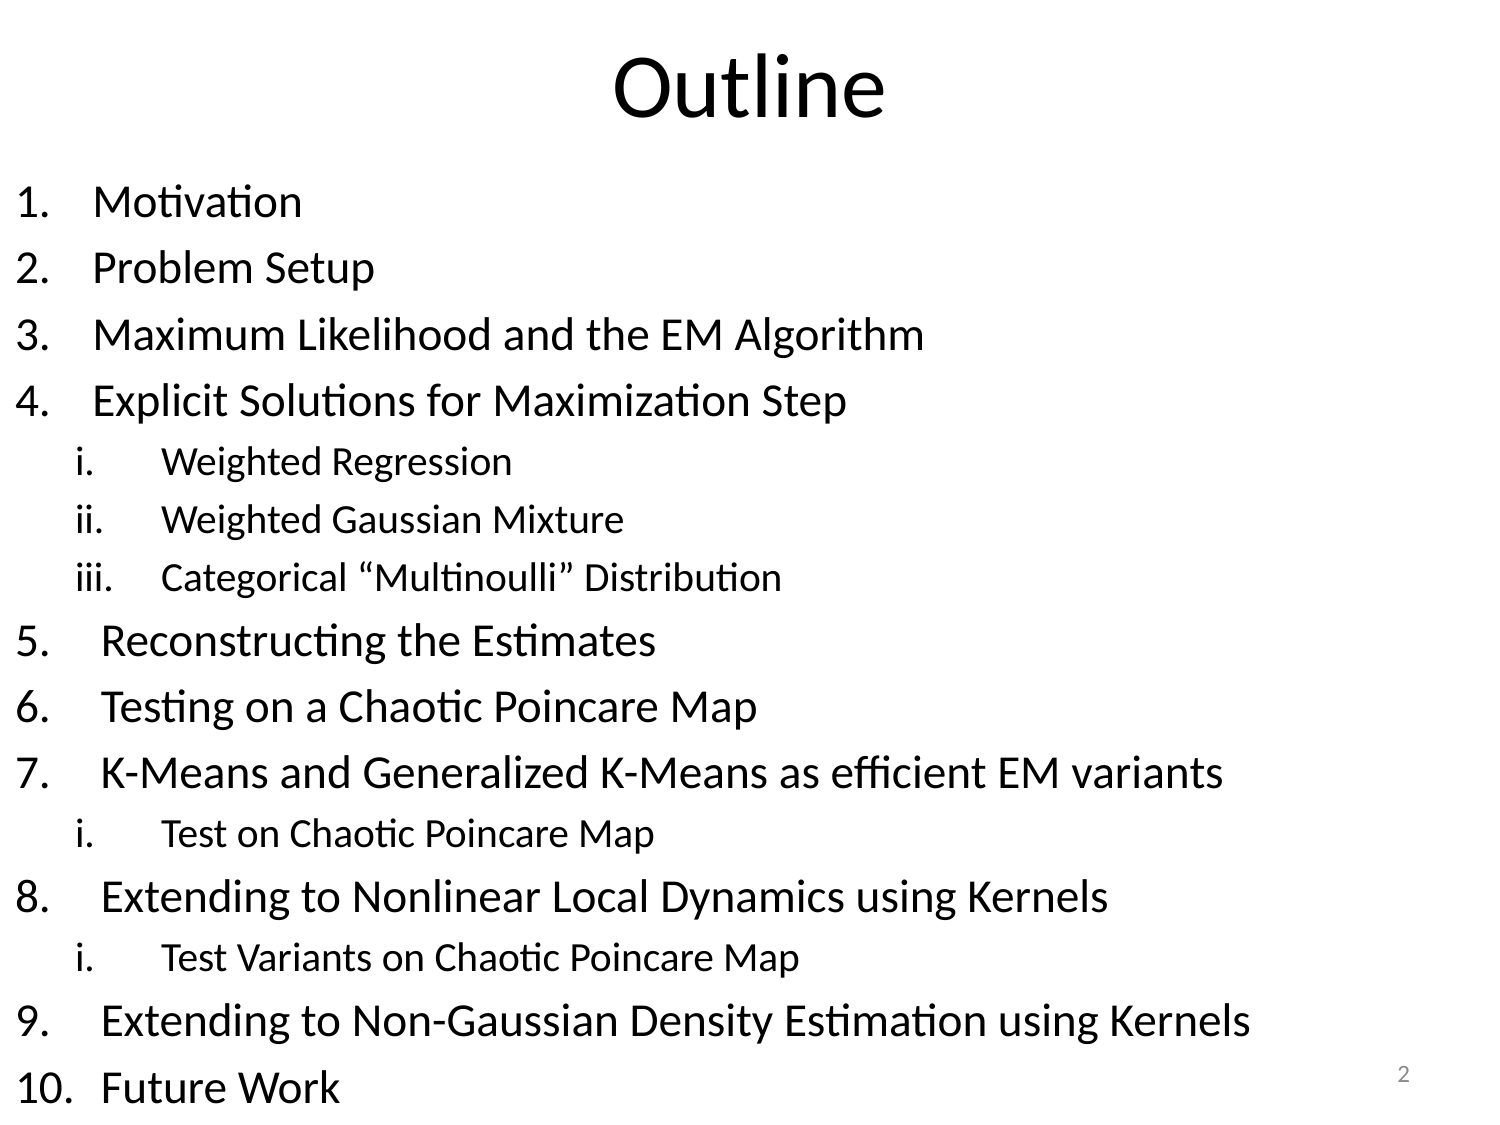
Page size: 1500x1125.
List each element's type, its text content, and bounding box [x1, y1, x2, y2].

list Motivation Problem Setup Maximum Likelihood and the EM Algorithm Explicit Solutions for Maximization Step Weighted Regression Weighted Gaussian Mixture Categorical “Multinoulli” Distribution Reconstructing the Estimates Testing on a Chaotic Poincare Map K-Means and Generalized K-Means as efficient EM variants Test on Chaotic Poincare Map Extending to Nonlinear Local Dynamics using Kernels Test Variants on Chaotic Poincare Map Extending to Non-Gaussian Density Estimation using Kernels Future Work [0, 162, 1500, 1125]
title Outline [75, 0, 1425, 162]
slide_number 2 [1074, 1042, 1425, 1103]
